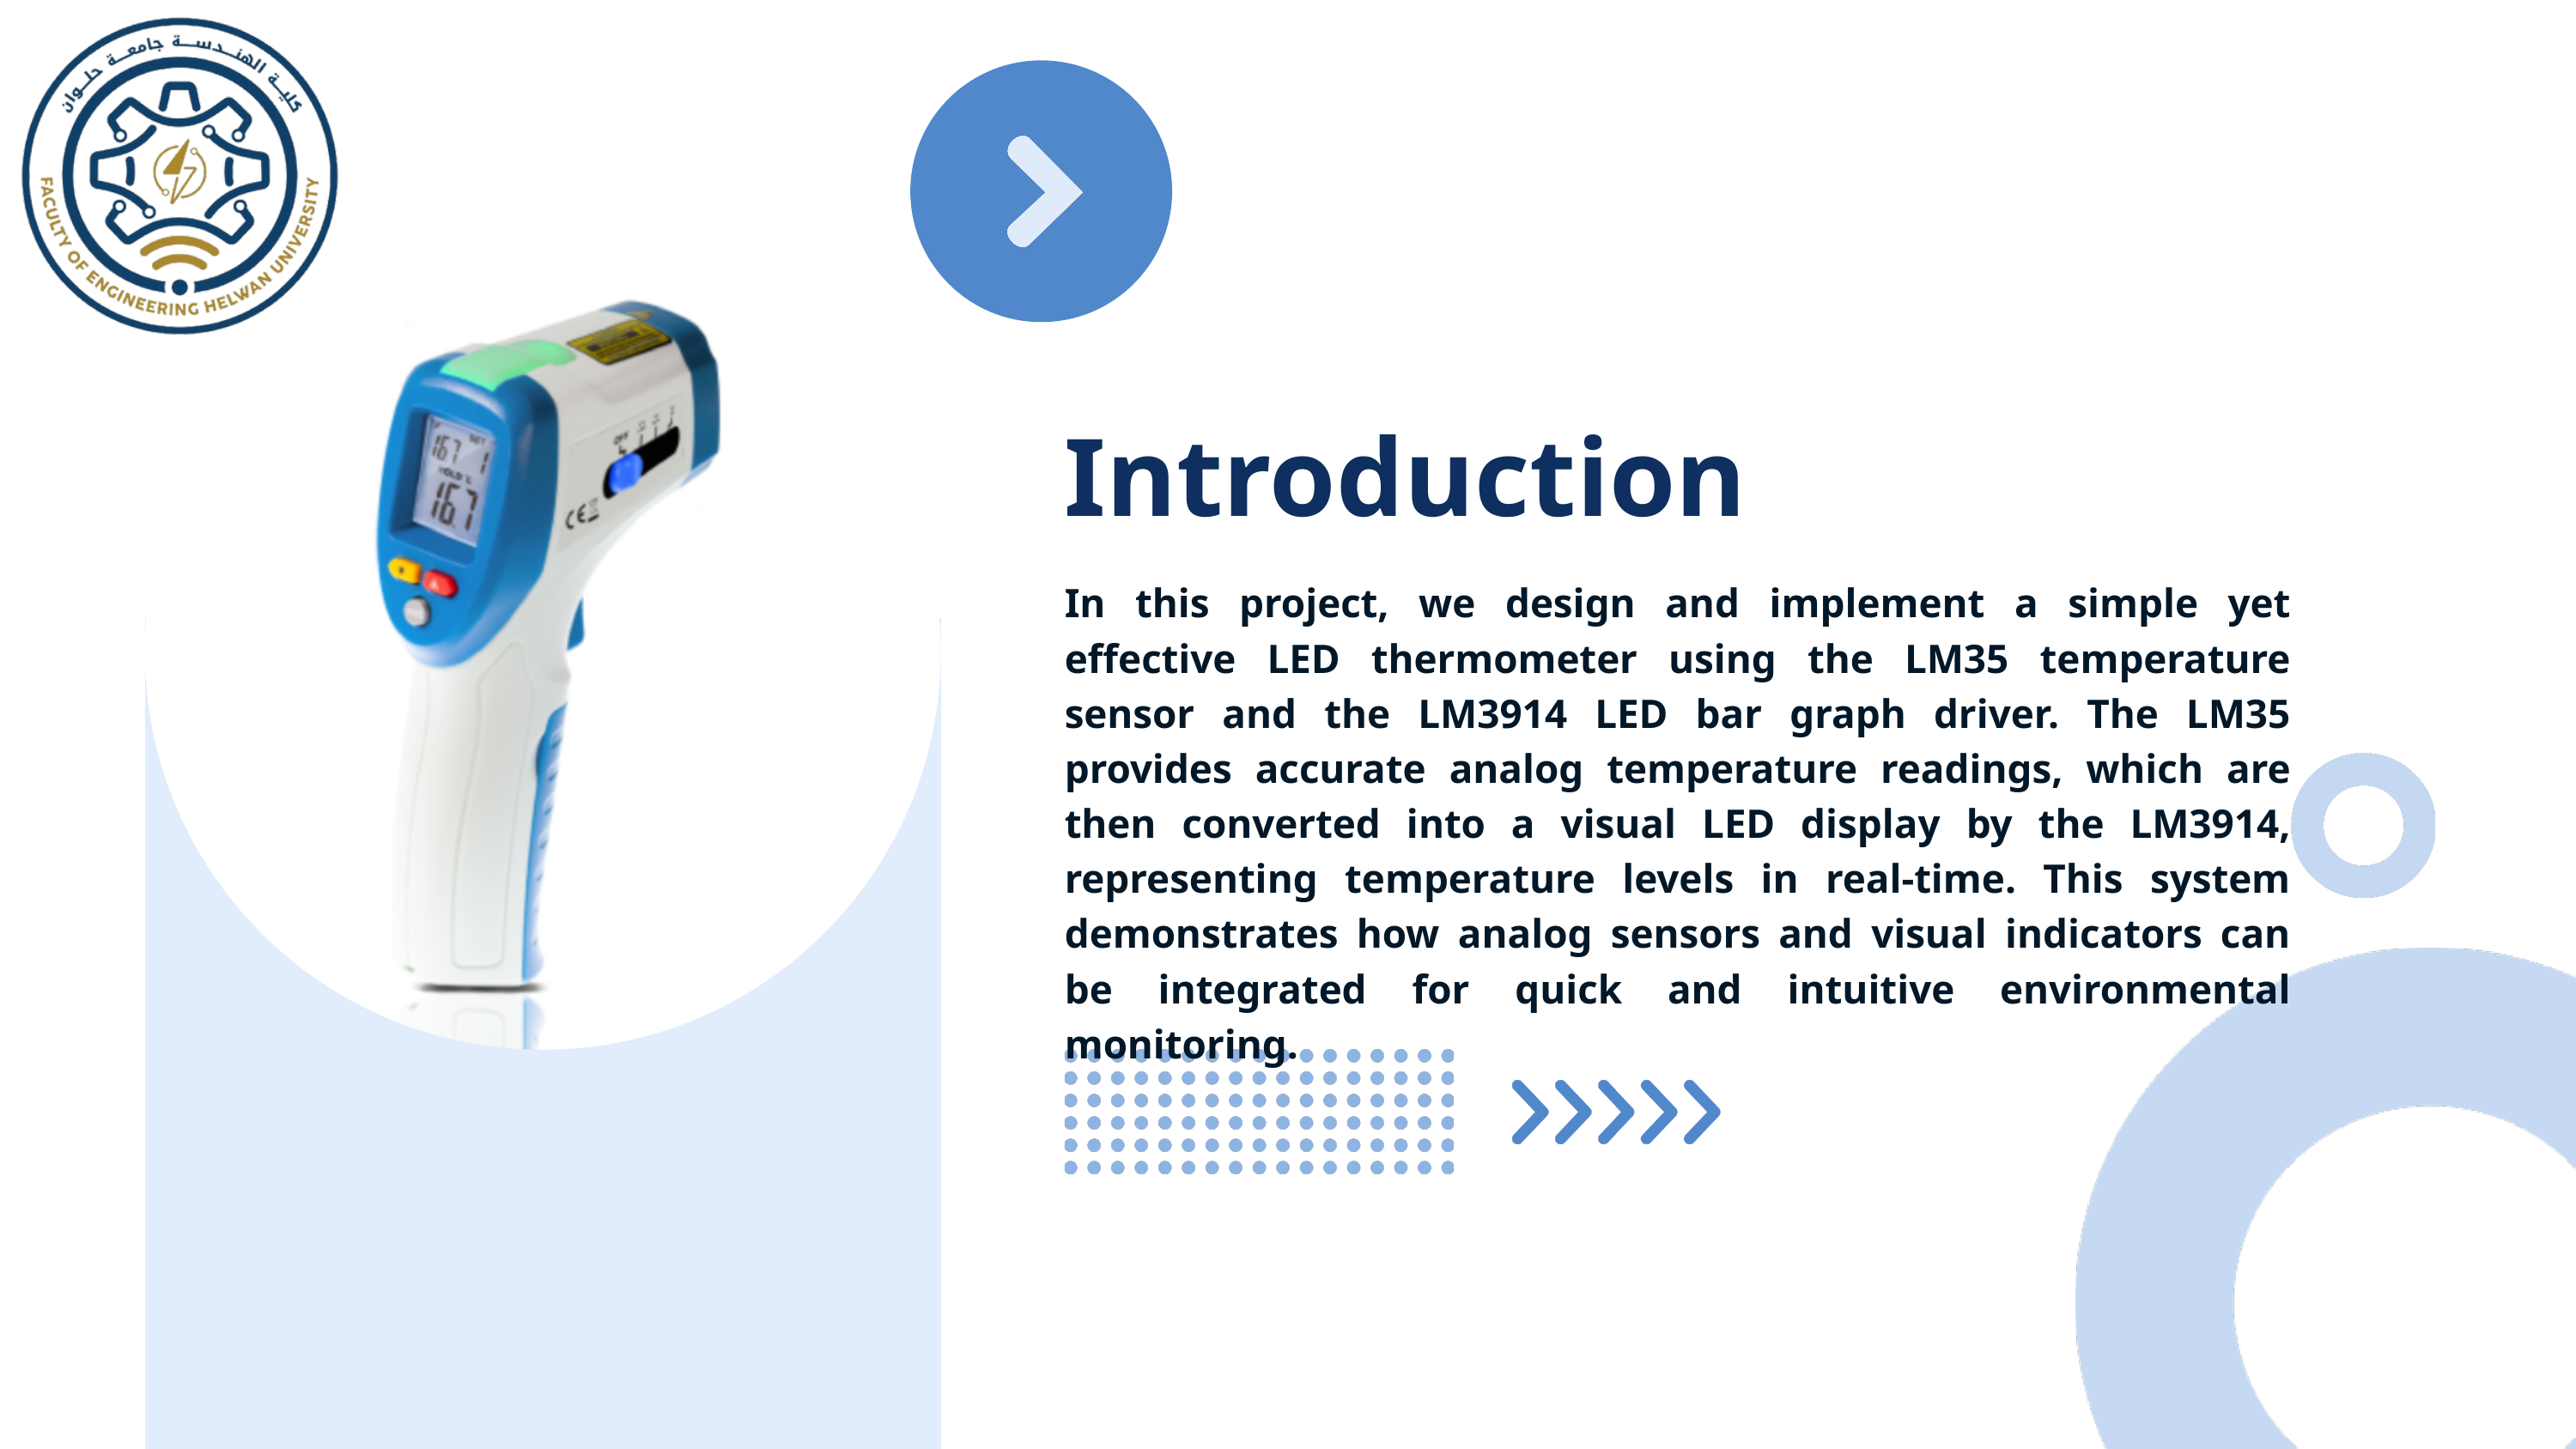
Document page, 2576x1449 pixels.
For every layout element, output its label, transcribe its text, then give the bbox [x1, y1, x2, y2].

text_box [909, 60, 1173, 323]
text_box [2291, 753, 2436, 898]
text_box [2075, 948, 2576, 1449]
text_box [144, 1055, 941, 1449]
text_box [144, 253, 941, 1051]
text_box [1511, 1079, 1721, 1144]
text_box Introduction [1064, 401, 1756, 538]
text_box [1064, 1067, 1455, 1174]
text_box In this project, we design and implement a simple yet effective LED thermometer using the LM35 temperature sensor and the LM3914 LED bar graph driver. The LM35 provides accurate analog temperature readings, which are then converted into a visual LED display by the LM3914, representing temperature levels in real-time. This system demonstrates how analog sensors and visual indicators can be integrated for quick and intuitive environmental monitoring. [1064, 570, 2291, 1067]
text_box [0, 0, 360, 356]
